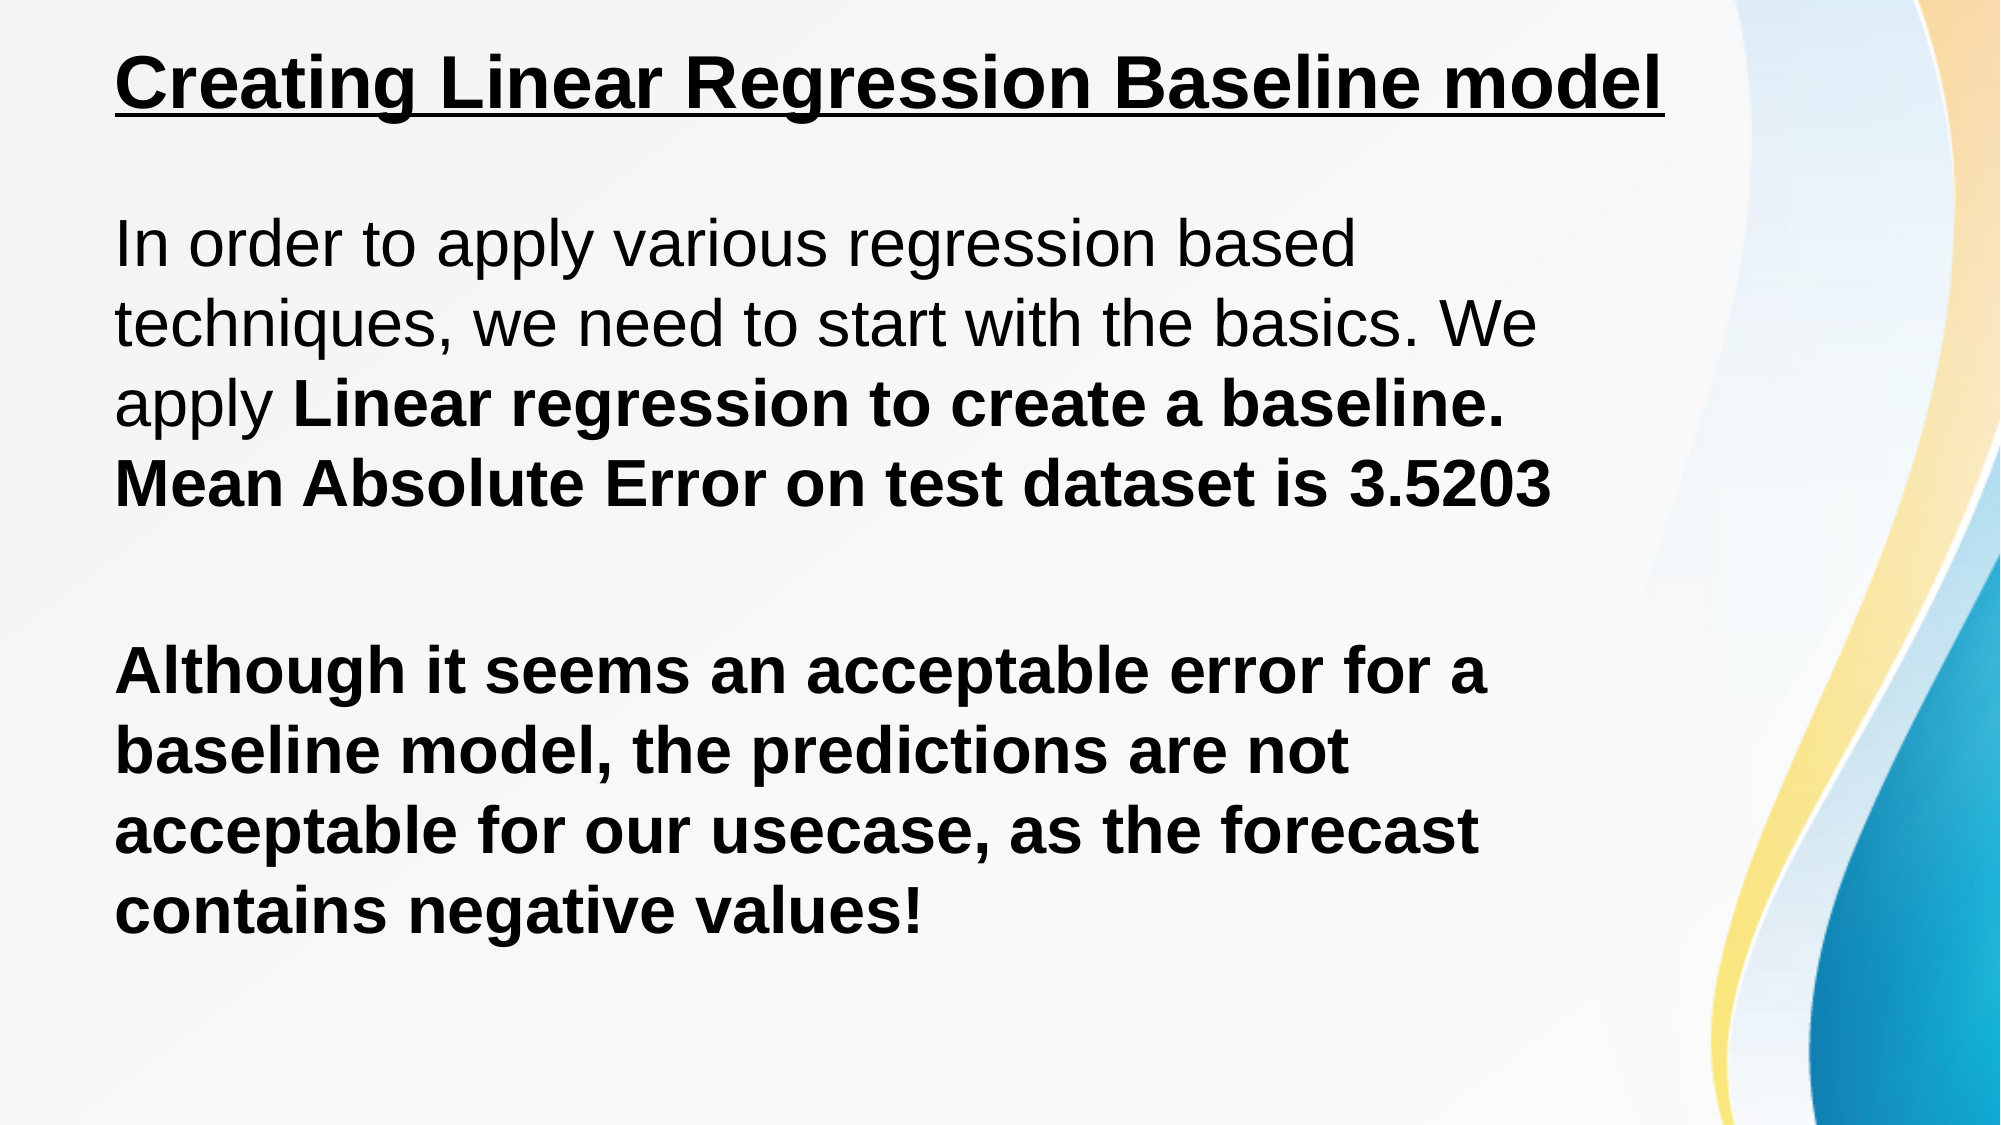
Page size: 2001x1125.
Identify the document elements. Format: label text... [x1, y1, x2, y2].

picture [0, 0, 2001, 1125]
title Creating Linear Regression Baseline model [99, 30, 1901, 127]
slide_number [1433, 1024, 1900, 1103]
list In order to apply various regression based techniques, we need to start with the basics. We apply Linear regression to create a baseline. Mean Absolute Error on test dataset is 3.5203 Although it seems an acceptable error for a baseline model, the predictions are not acceptable for our usecase, as the forecast contains negative values! [99, 192, 1578, 1006]
